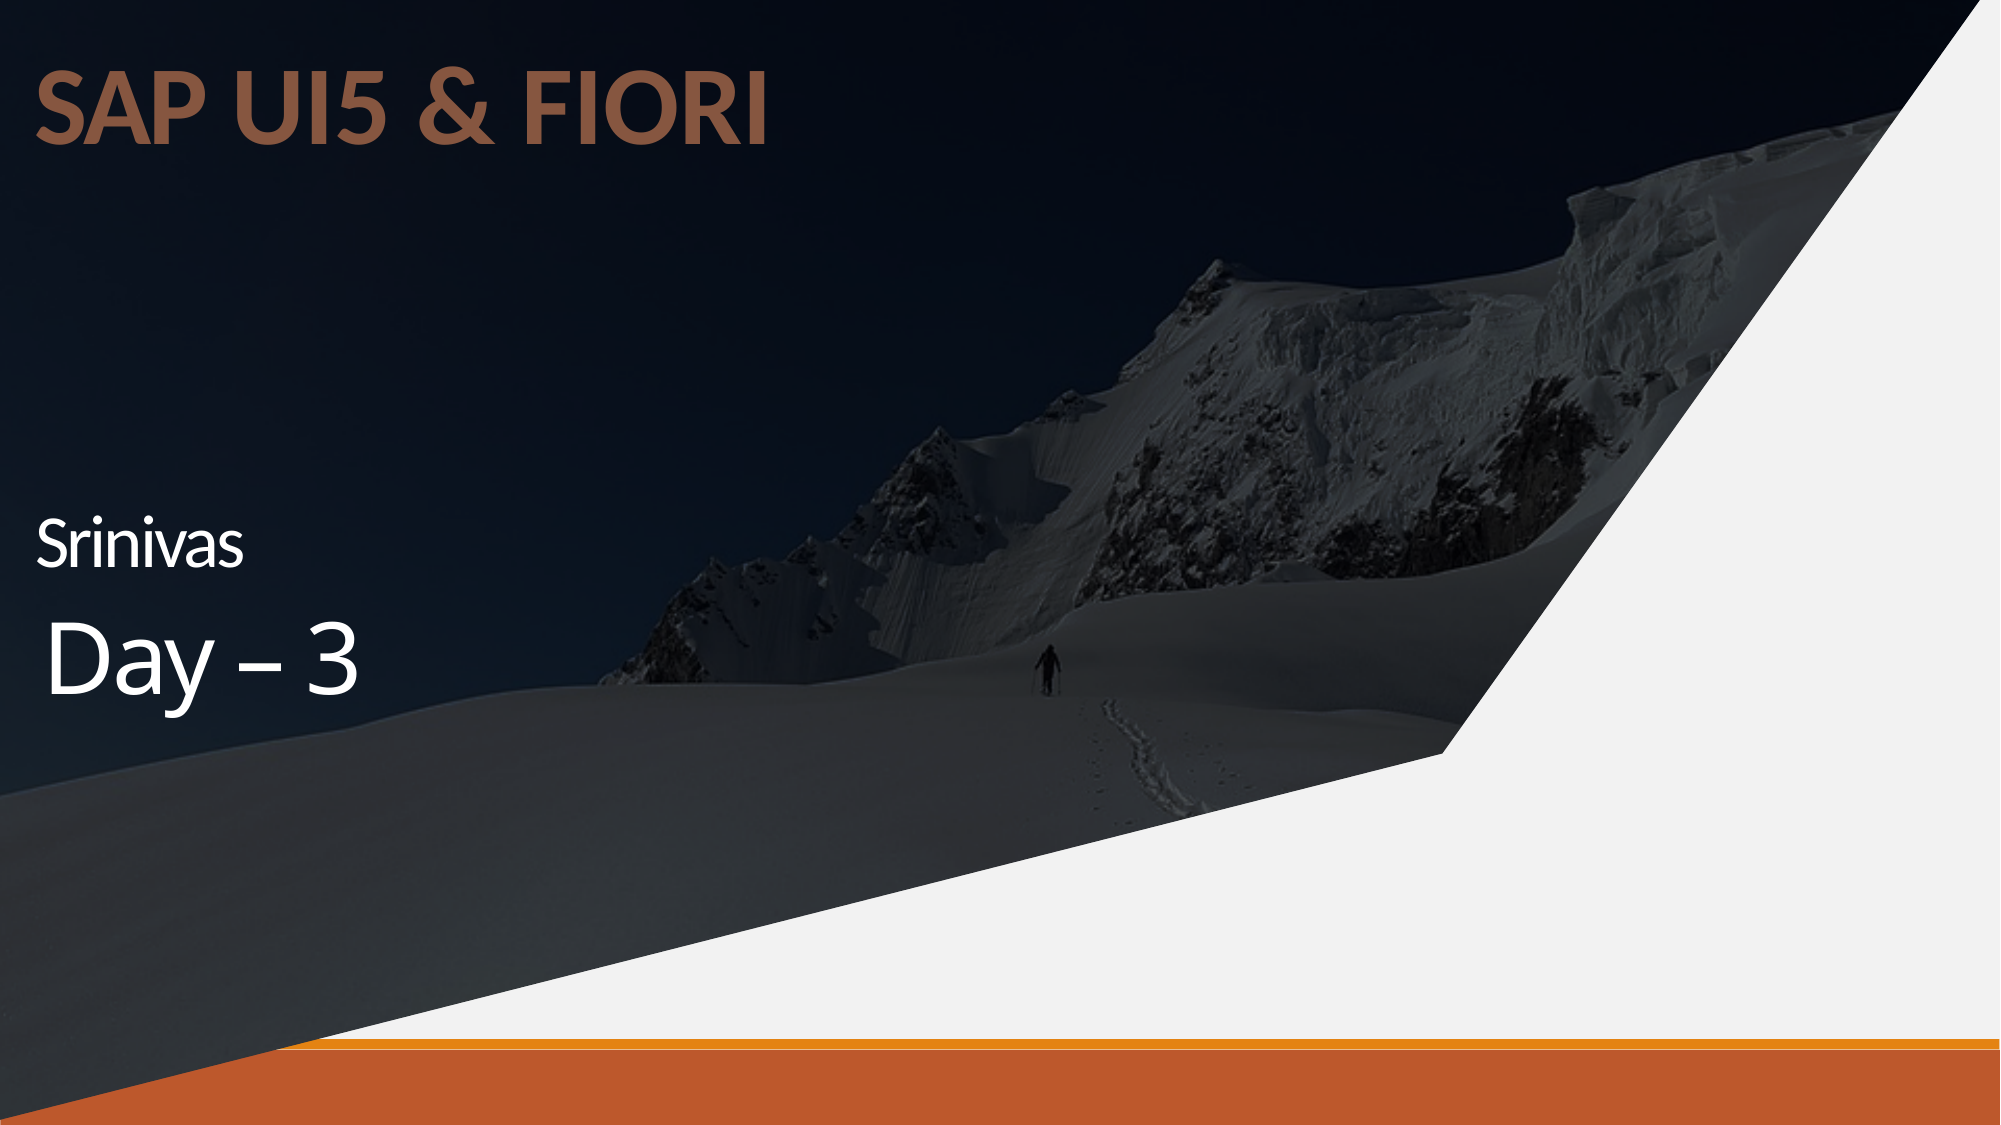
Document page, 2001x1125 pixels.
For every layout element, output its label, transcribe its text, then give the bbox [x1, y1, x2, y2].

text_box SAP UI5 & FIORI [20, 25, 1934, 175]
text_box Day – 3 [27, 587, 1115, 722]
text_box Srinivas [20, 484, 1108, 680]
text_box [0, 0, 1981, 1122]
